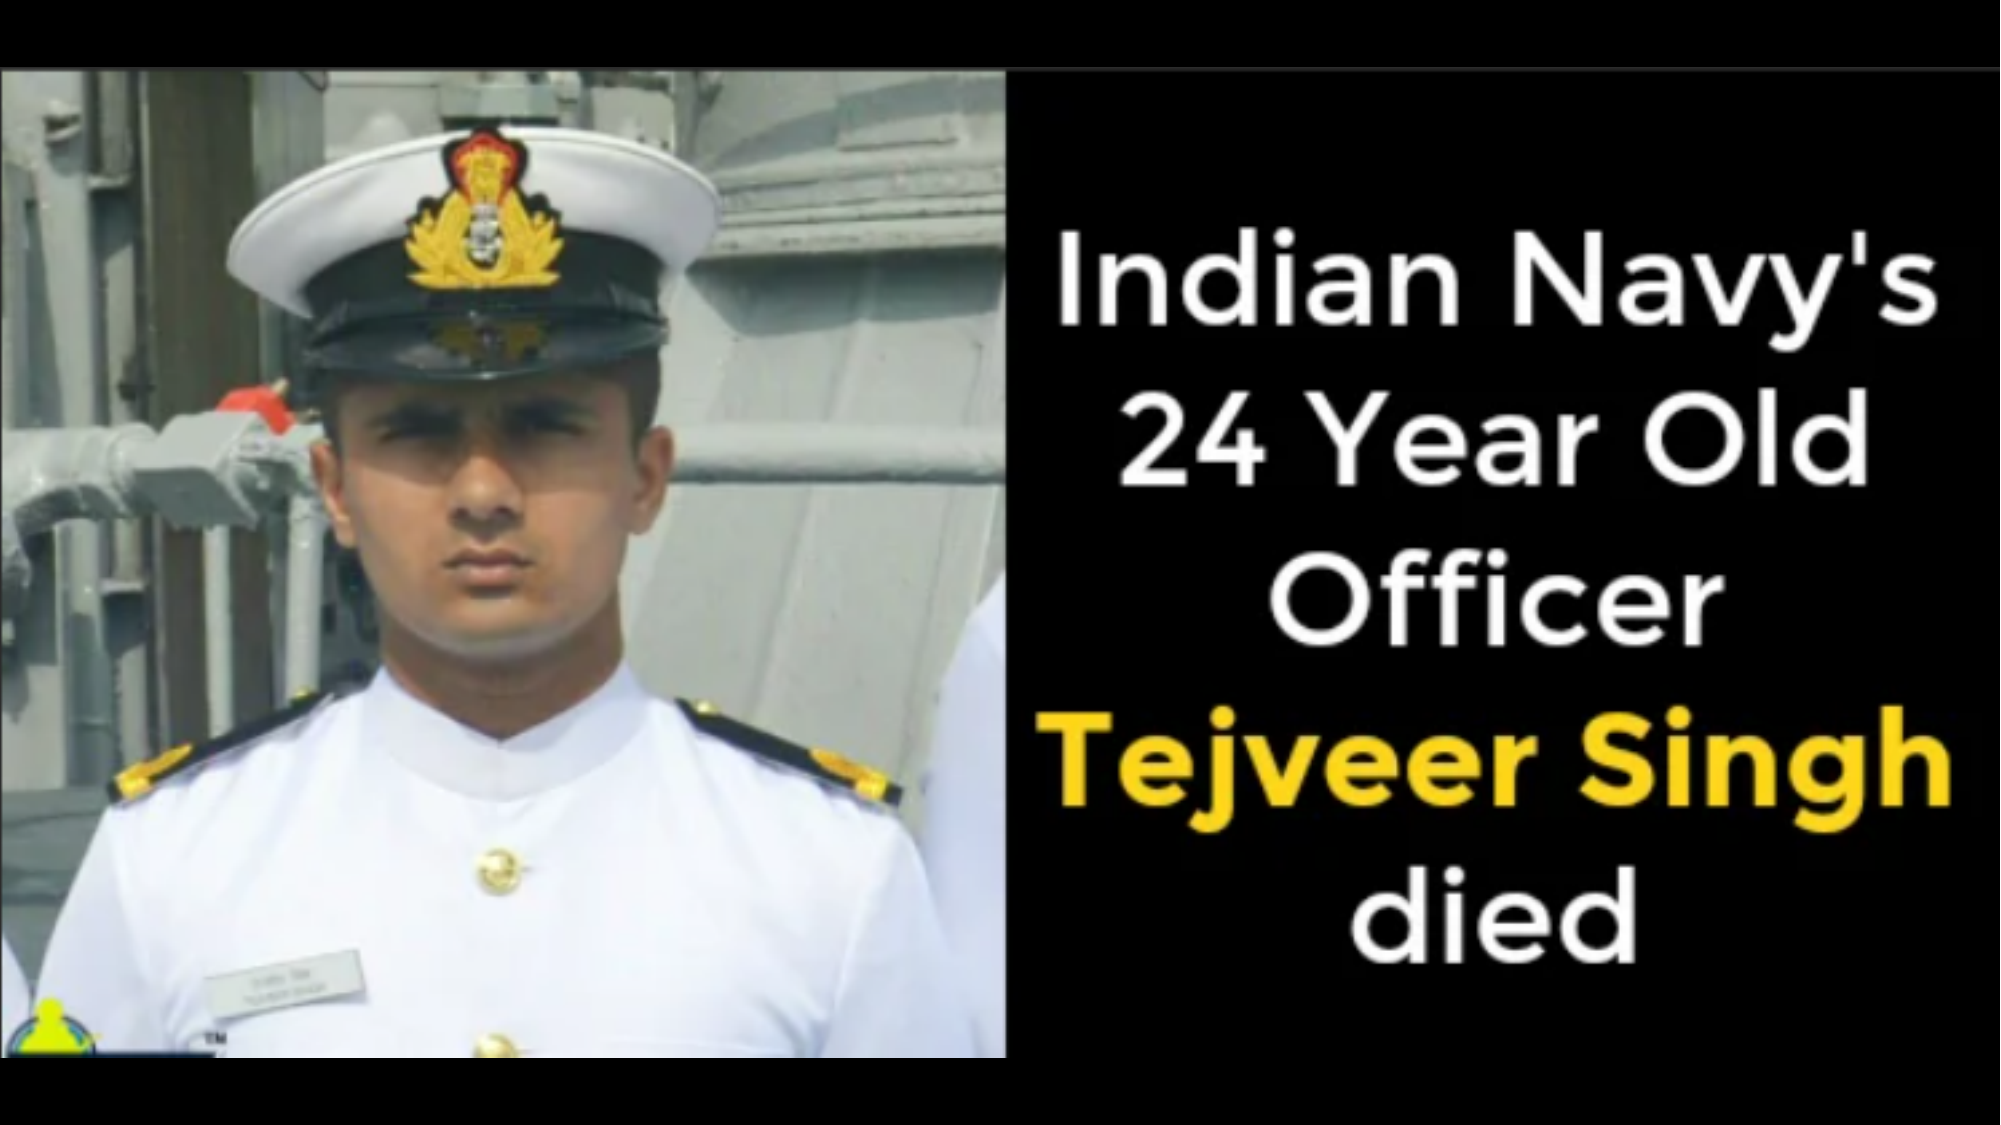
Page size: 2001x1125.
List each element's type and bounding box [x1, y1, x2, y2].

picture [0, 67, 2000, 1058]
